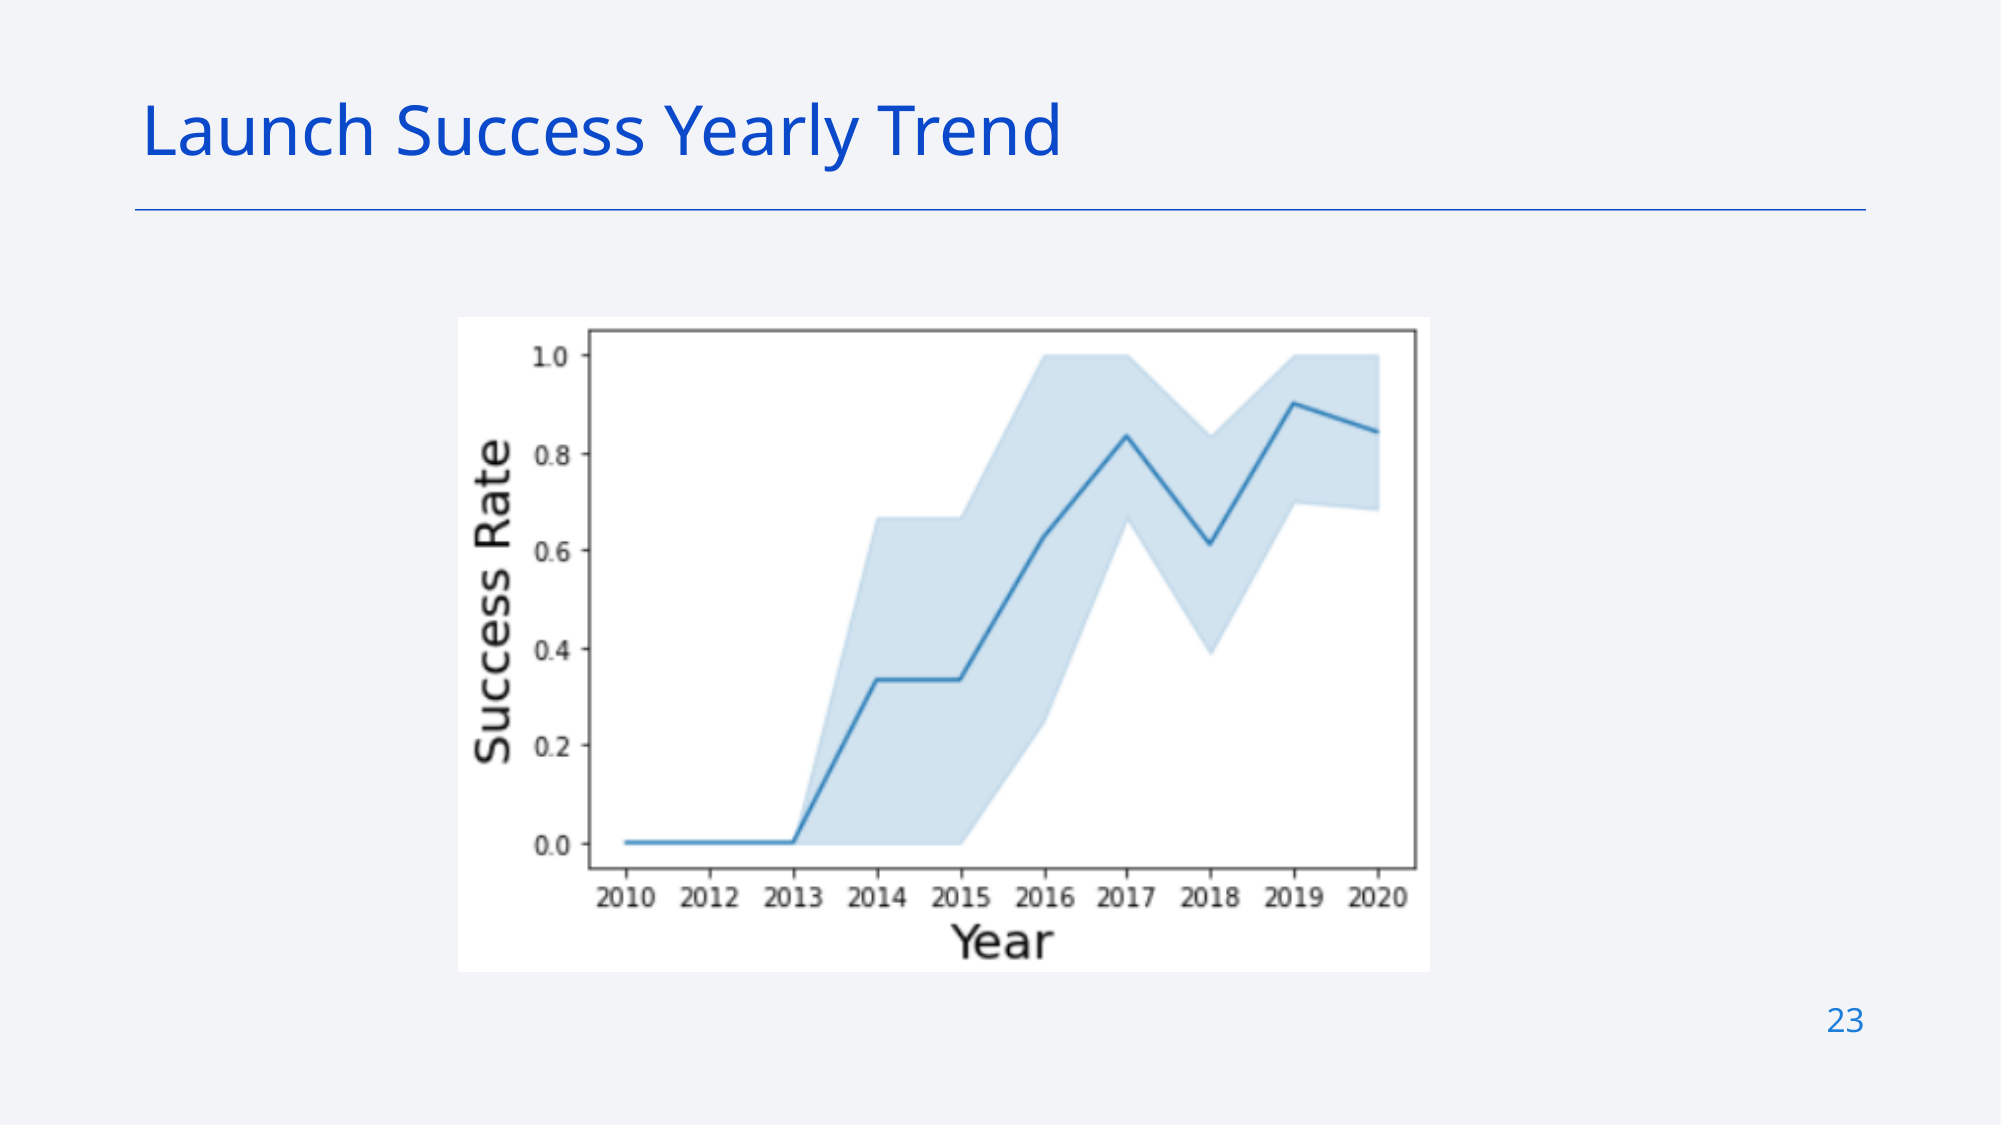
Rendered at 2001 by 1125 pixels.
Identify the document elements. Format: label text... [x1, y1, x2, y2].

text_box Launch Success Yearly Trend [126, 88, 1852, 179]
slide_number 23 [1429, 988, 1880, 1055]
picture [0, 0, 2001, 1125]
